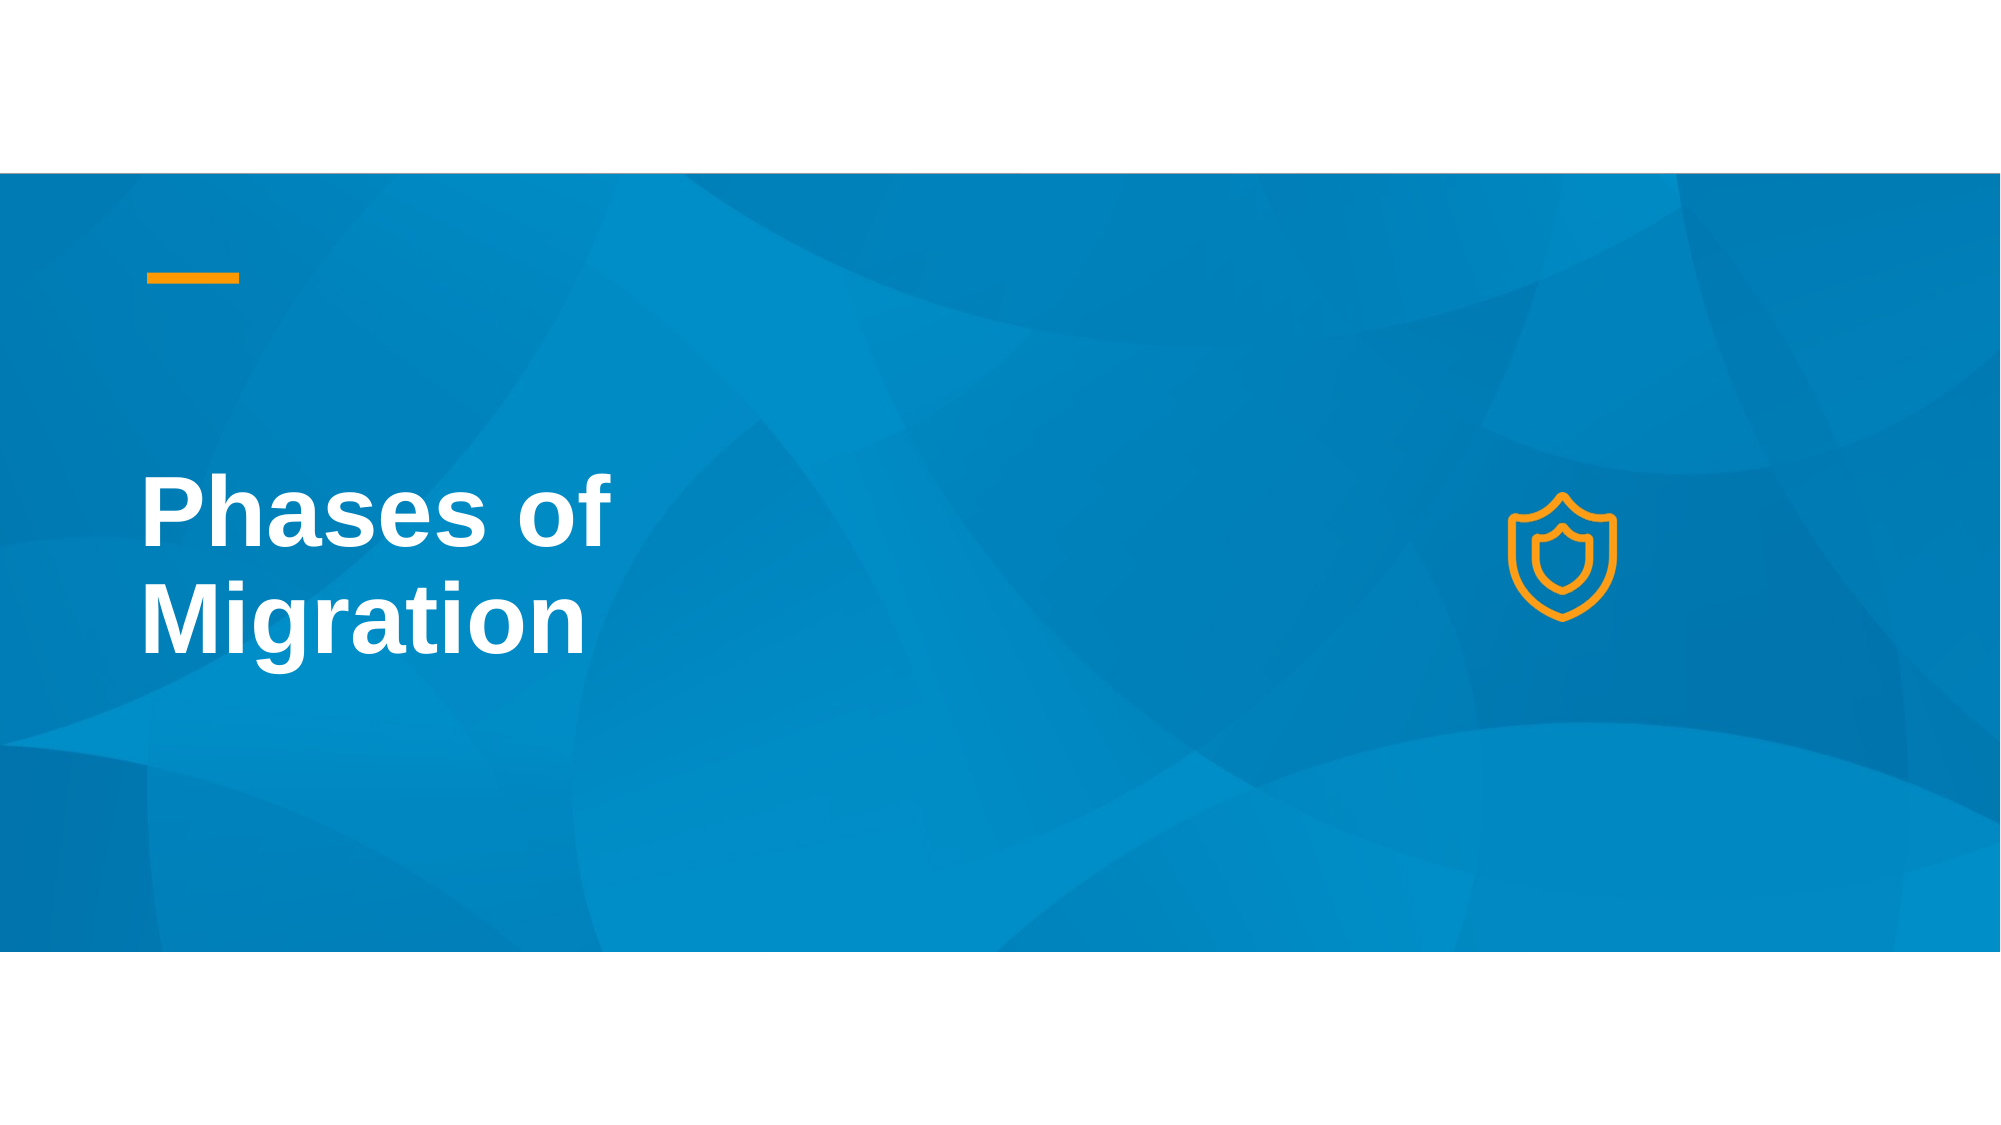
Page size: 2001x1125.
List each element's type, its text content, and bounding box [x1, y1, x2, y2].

picture [0, 0, 2001, 173]
picture [0, 953, 2001, 1125]
title Phases of Migration [124, 362, 1073, 773]
picture [1508, 493, 1617, 621]
